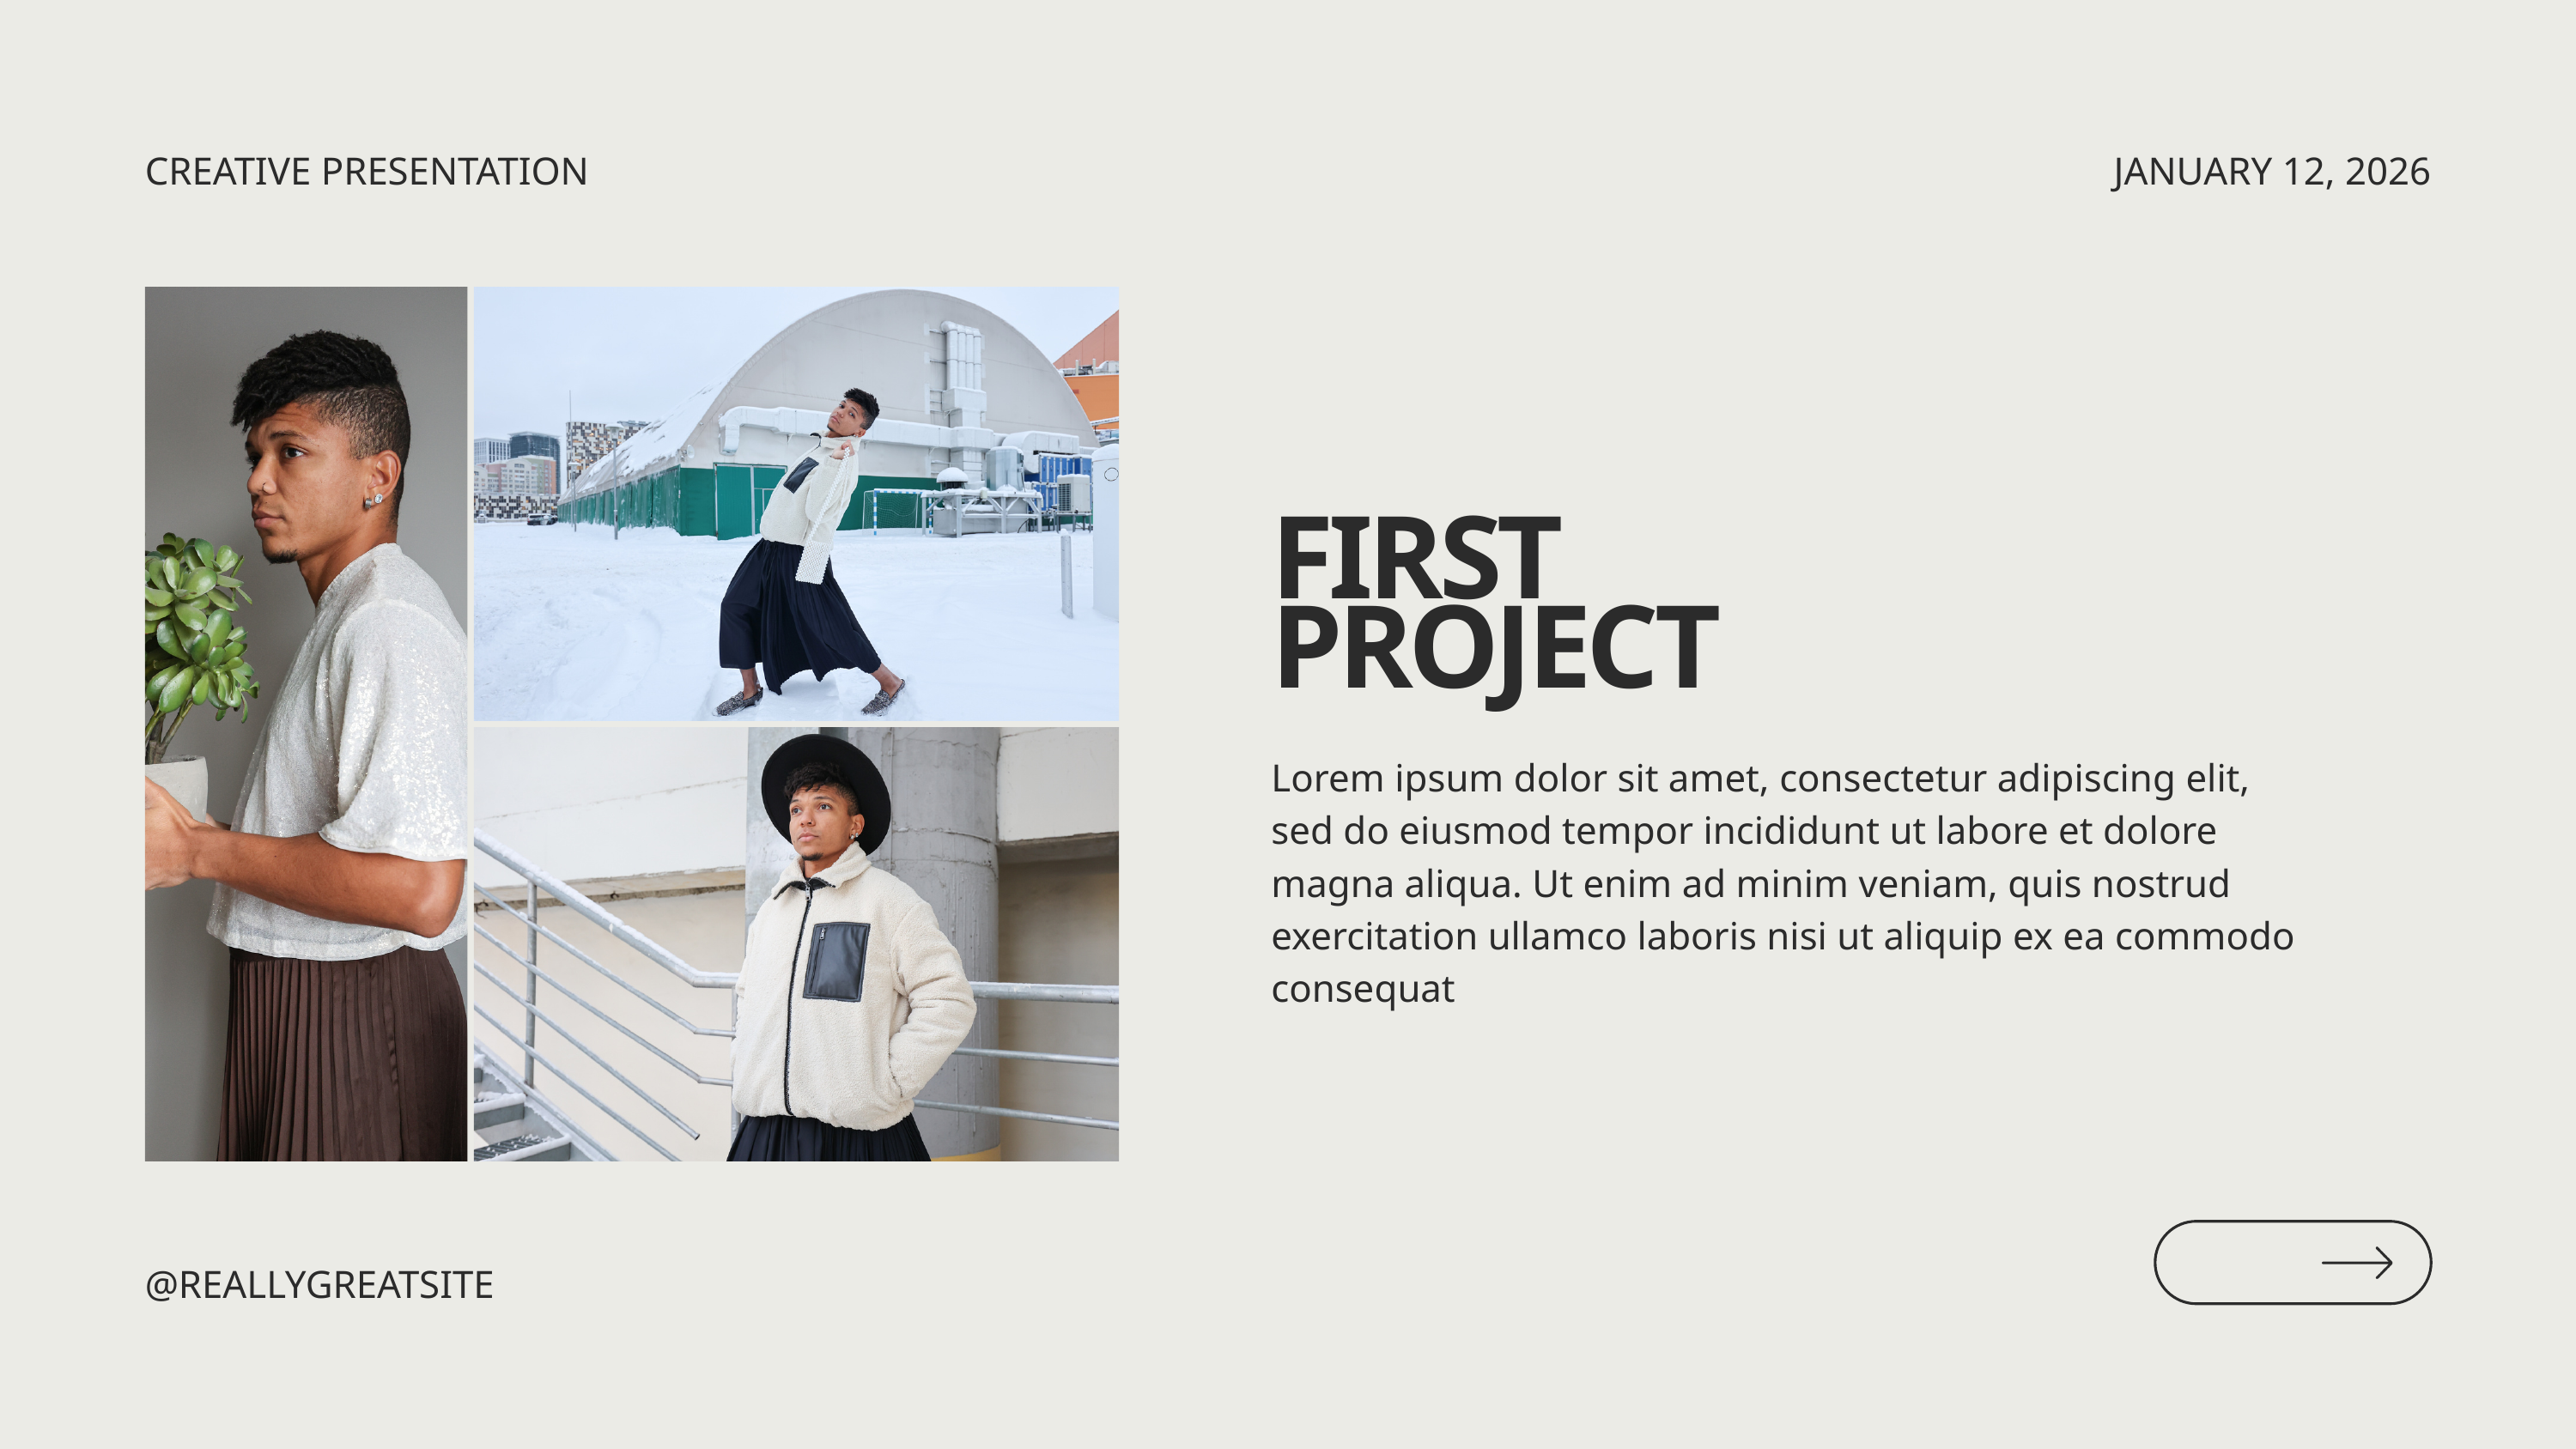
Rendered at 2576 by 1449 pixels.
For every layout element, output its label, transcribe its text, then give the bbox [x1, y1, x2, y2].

text_box CREATIVE PRESENTATION [144, 139, 673, 192]
text_box Lorem ipsum dolor sit amet, consectetur adipiscing elit, sed do eiusmod tempor incididunt ut labore et dolore magna aliqua. Ut enim ad minim veniam, quis nostrud exercitation ullamco laboris nisi ut aliquip ex ea commodo consequat [1271, 747, 2322, 1010]
text_box FIRST PROJECT [1271, 531, 1856, 711]
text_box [2154, 1221, 2432, 1304]
text_box @REALLYGREATSITE [144, 1253, 654, 1307]
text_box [144, 287, 1120, 1161]
text_box JANUARY 12, 2026 [1922, 139, 2432, 192]
